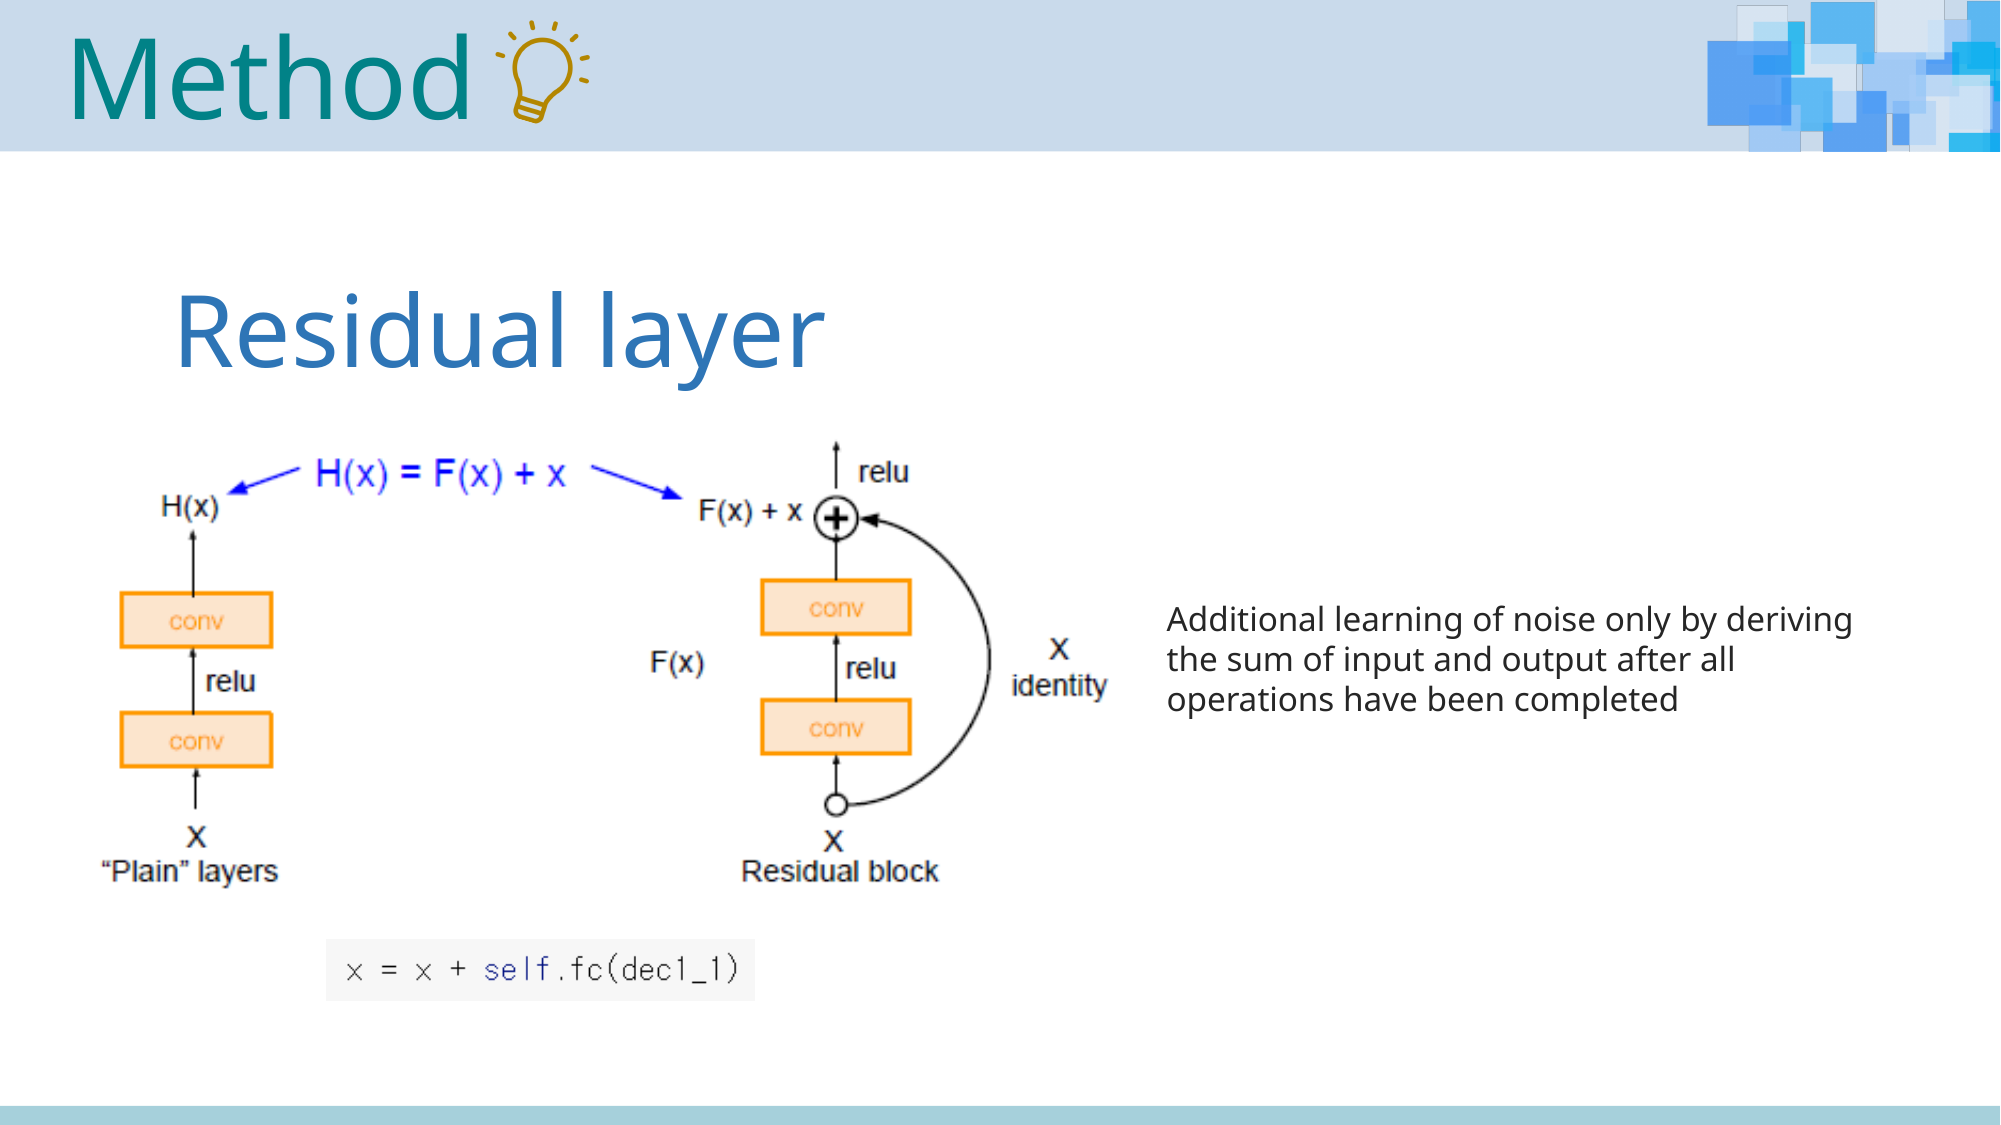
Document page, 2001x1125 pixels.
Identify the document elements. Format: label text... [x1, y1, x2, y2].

text_box Method [0, 0, 541, 150]
text_box Residual layer [124, 260, 875, 396]
text_box [0, 1105, 2000, 1125]
picture [86, 423, 1126, 895]
text_box Additional learning of noise only by deriving the sum of input and output after all operations have been completed [1151, 590, 1880, 726]
text_box [0, 0, 1706, 152]
picture [1706, 0, 2001, 152]
picture [489, 19, 593, 123]
picture [326, 939, 755, 1001]
